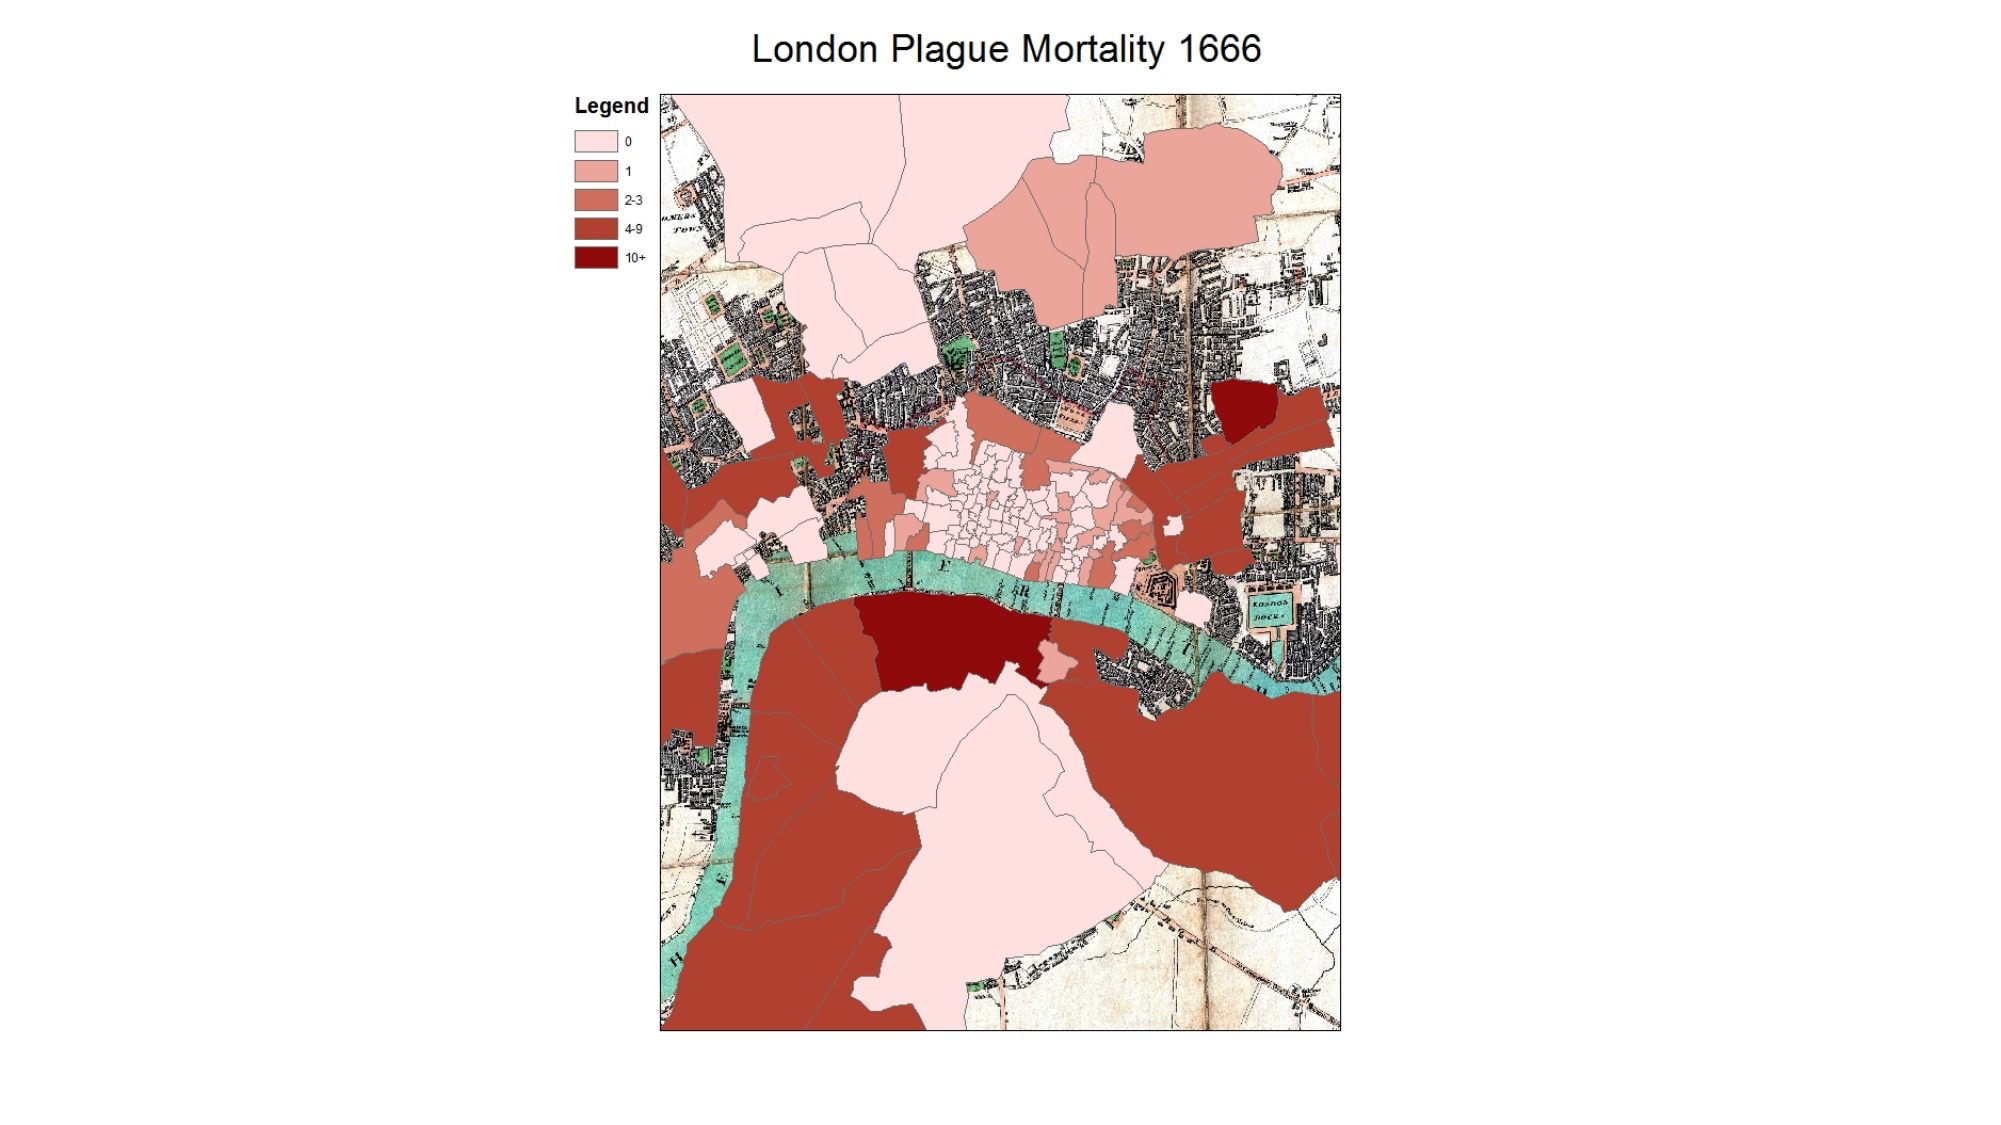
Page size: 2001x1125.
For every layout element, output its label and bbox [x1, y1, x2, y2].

picture [565, 0, 1435, 1125]
